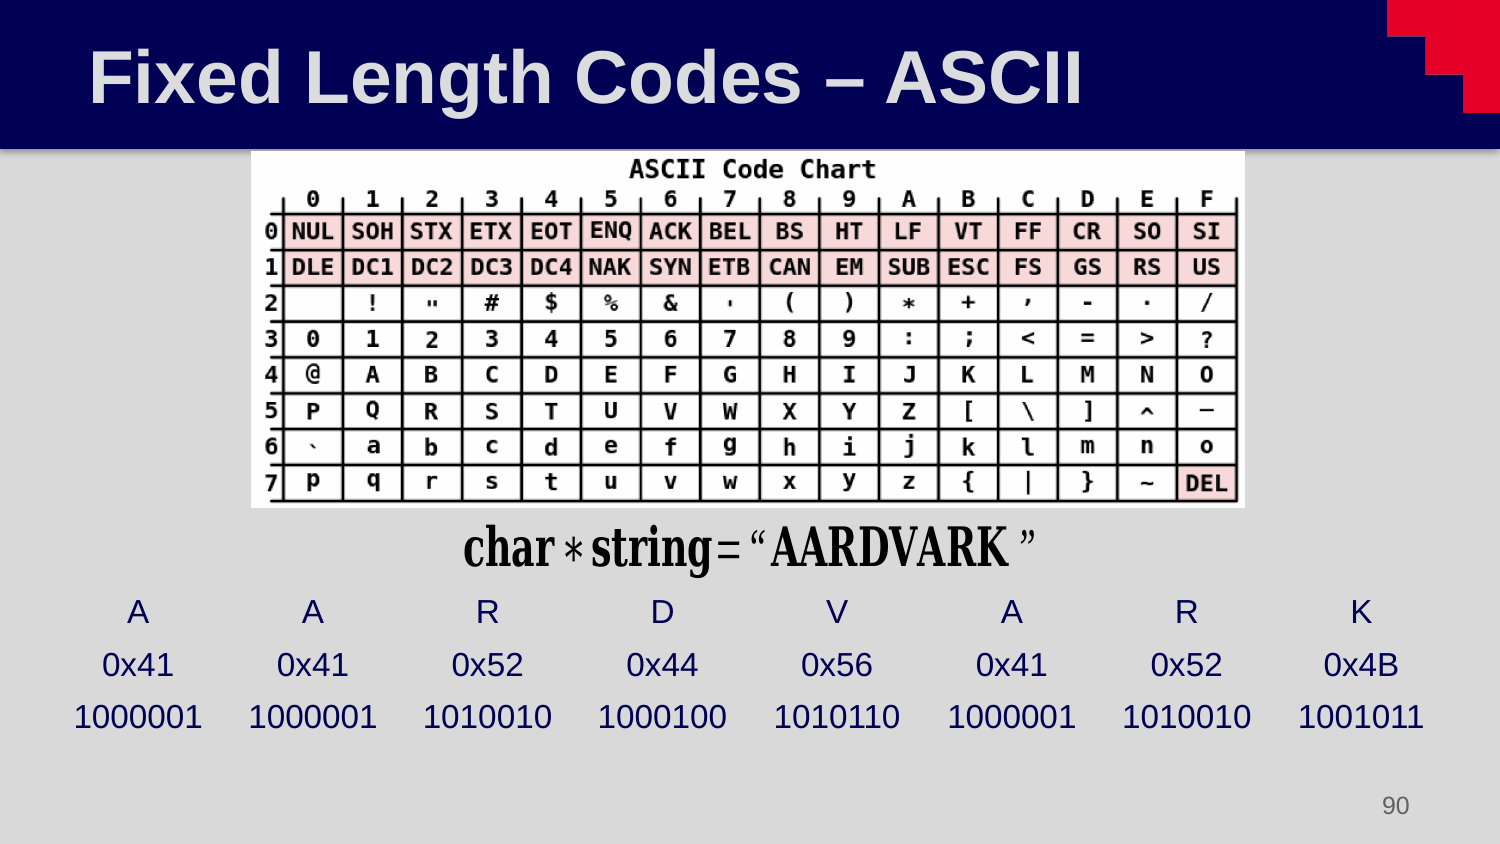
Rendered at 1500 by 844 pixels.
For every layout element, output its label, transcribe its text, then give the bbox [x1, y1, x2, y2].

table_cell 1010010 [400, 690, 575, 743]
picture [251, 151, 1245, 508]
picture [1387, 0, 1500, 113]
table_cell 1000100 [575, 690, 750, 743]
table_cell 1000001 [226, 690, 400, 743]
table_header K [1274, 586, 1449, 638]
table_header A [226, 586, 400, 638]
table_cell 1001011 [1274, 690, 1449, 743]
table_cell 0x41 [925, 638, 1099, 690]
title Fixed Length Codes – ASCII [0, 0, 1356, 150]
table_cell 0x41 [51, 638, 226, 690]
table_cell 1010010 [1099, 690, 1274, 743]
table_cell 1000001 [925, 690, 1099, 743]
table_cell 0x44 [575, 638, 750, 690]
table_header R [400, 586, 575, 638]
table_header V [750, 586, 925, 638]
table_cell 1010110 [750, 690, 925, 743]
slide_number 90 [1074, 782, 1425, 827]
table_header D [575, 586, 750, 638]
table_header R [1099, 586, 1274, 638]
table_cell 0x41 [226, 638, 400, 690]
table_cell 0x52 [1099, 638, 1274, 690]
table_cell 1000001 [51, 690, 226, 743]
table_cell 0x4B [1274, 638, 1449, 690]
table_header A [51, 586, 226, 638]
table_cell 0x52 [400, 638, 575, 690]
table_header A [925, 586, 1099, 638]
table_cell 0x56 [750, 638, 925, 690]
